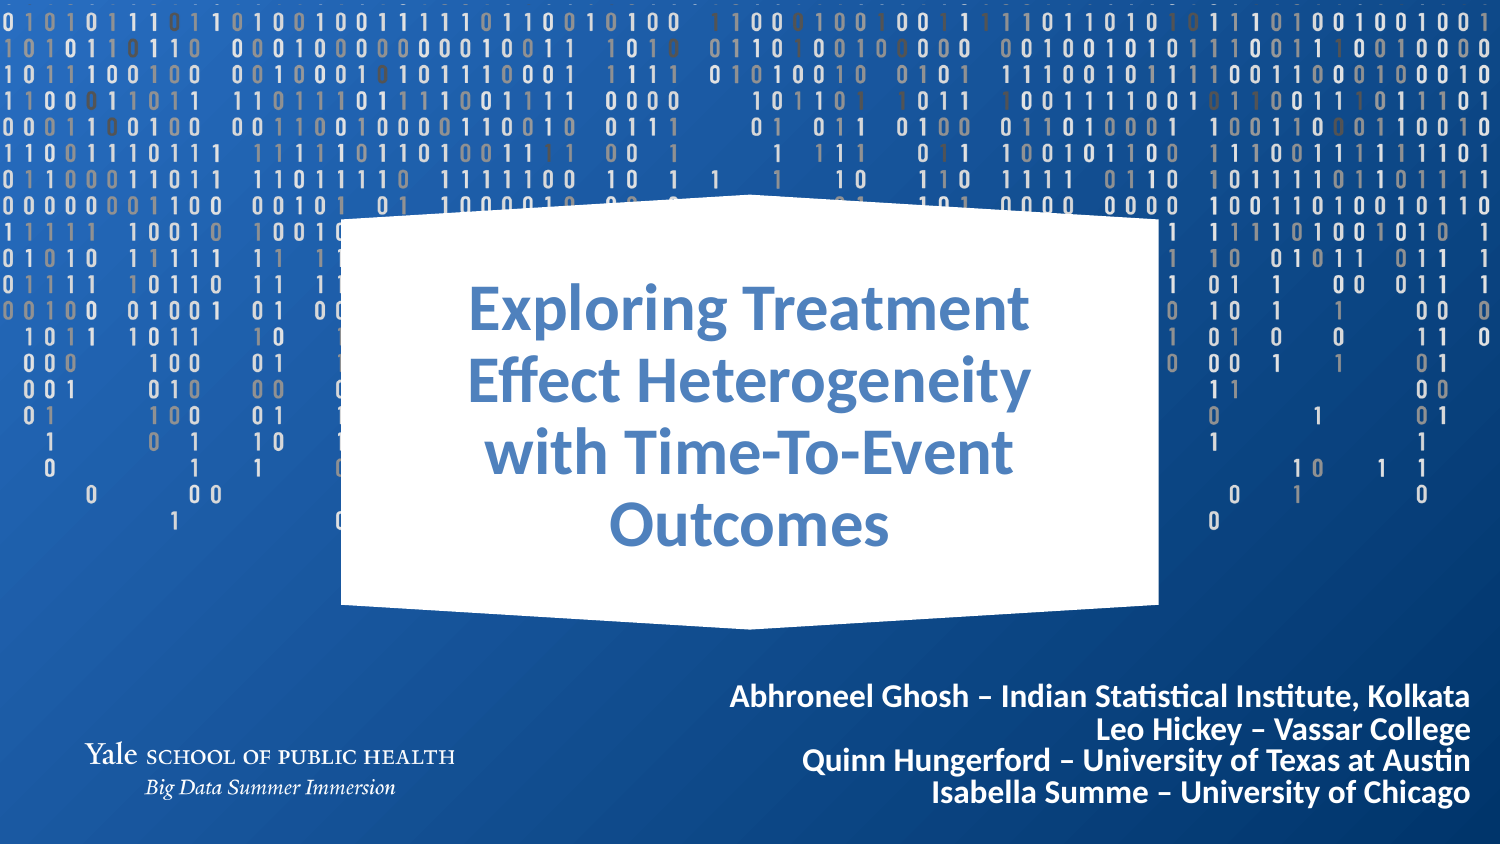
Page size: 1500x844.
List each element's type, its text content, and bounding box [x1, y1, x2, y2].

text_box Exploring Treatment Effect Heterogeneity with Time-To-Event Outcomes [462, 271, 1038, 599]
subtitle Abhroneel Ghosh – Indian Statistical Institute, Kolkata Leo Hickey – Vassar College Quinn Hungerford – University of Texas at Austin Isabella Summe – University of Chicago [661, 678, 1480, 836]
picture [84, 741, 455, 800]
picture [0, 4, 1500, 585]
